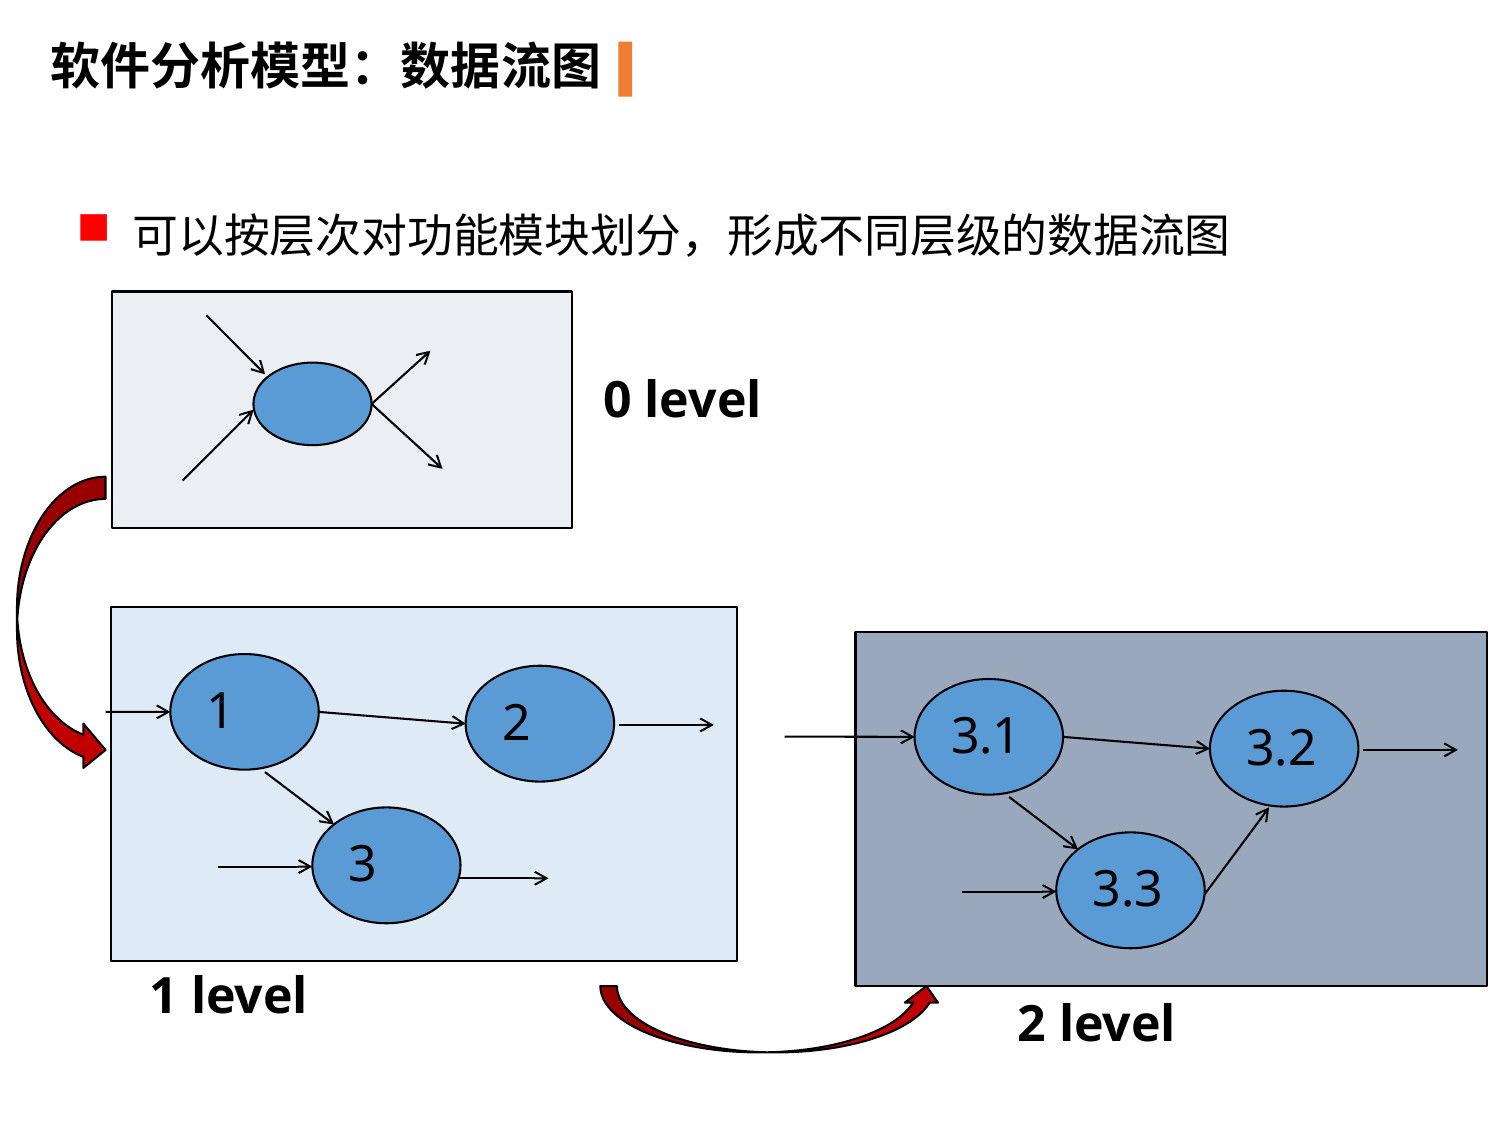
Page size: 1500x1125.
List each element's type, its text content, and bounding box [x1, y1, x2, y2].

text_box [264, 771, 334, 825]
text_box [855, 631, 1487, 986]
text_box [371, 403, 443, 469]
text_box 1 level [134, 956, 641, 1032]
text_box 2 level [1002, 983, 1487, 1059]
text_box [318, 711, 466, 724]
text_box 3 [312, 807, 461, 924]
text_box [371, 350, 431, 403]
text_box [111, 606, 738, 962]
text_box 可以按层次对功能模块划分，形成不同层级的数据流图 [61, 199, 1414, 269]
text_box [617, 41, 633, 98]
text_box [641, 986, 938, 1053]
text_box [1197, 807, 1270, 904]
text_box 0 level [588, 360, 814, 436]
text_box 软件分析模型：数据流图 [36, 27, 714, 103]
text_box 2 [465, 665, 615, 782]
text_box [17, 476, 106, 768]
text_box 3.1 [914, 679, 1063, 795]
text_box [253, 362, 371, 446]
text_box 1 [170, 654, 319, 770]
text_box 3.2 [1209, 690, 1359, 807]
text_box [182, 409, 254, 481]
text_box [206, 315, 266, 375]
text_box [1063, 736, 1210, 749]
text_box [111, 291, 573, 528]
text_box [1009, 796, 1079, 850]
text_box 3.3 [1056, 832, 1203, 949]
